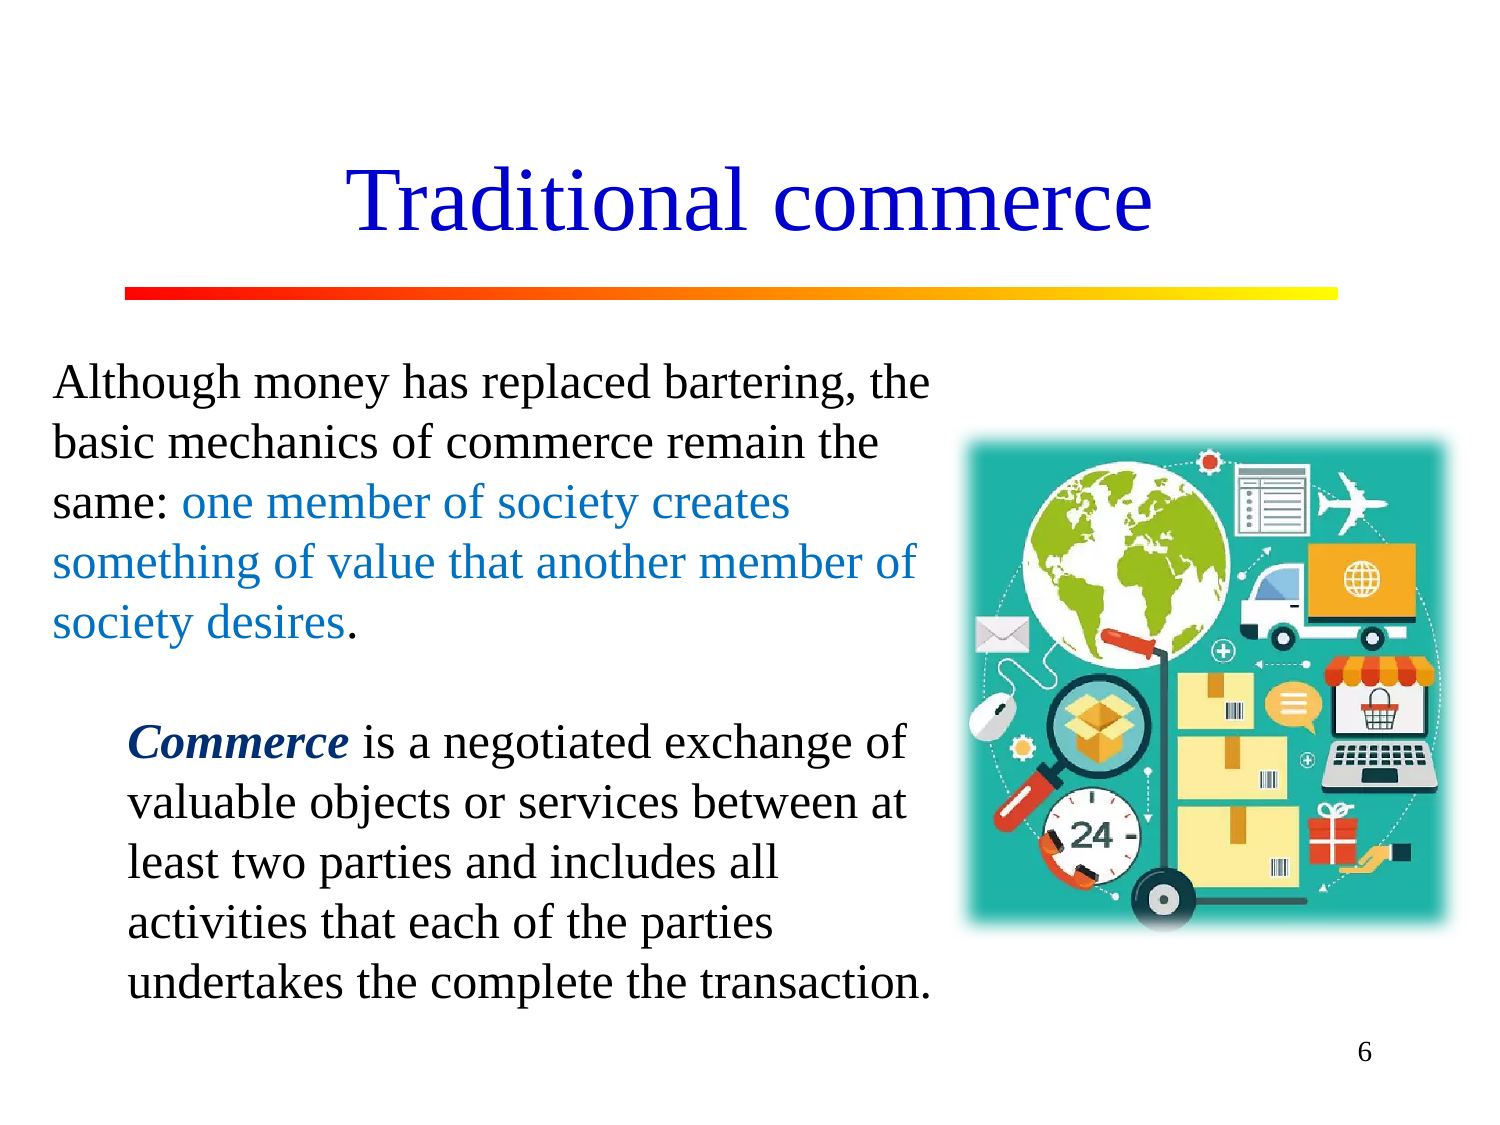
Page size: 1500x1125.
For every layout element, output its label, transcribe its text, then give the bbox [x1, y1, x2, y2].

text_box Although money has replaced bartering, the basic mechanics of commerce remain the same: one member of society creates something of value that another member of society desires. Commerce is a negotiated exchange of valuable objects or services between at least two parties and includes all activities that each of the parties undertakes the complete the transaction. [37, 340, 951, 1016]
title Traditional commerce [112, 99, 1388, 288]
text_box [124, 288, 1338, 300]
slide_number 6 [1074, 1025, 1388, 1100]
picture [950, 423, 1463, 941]
